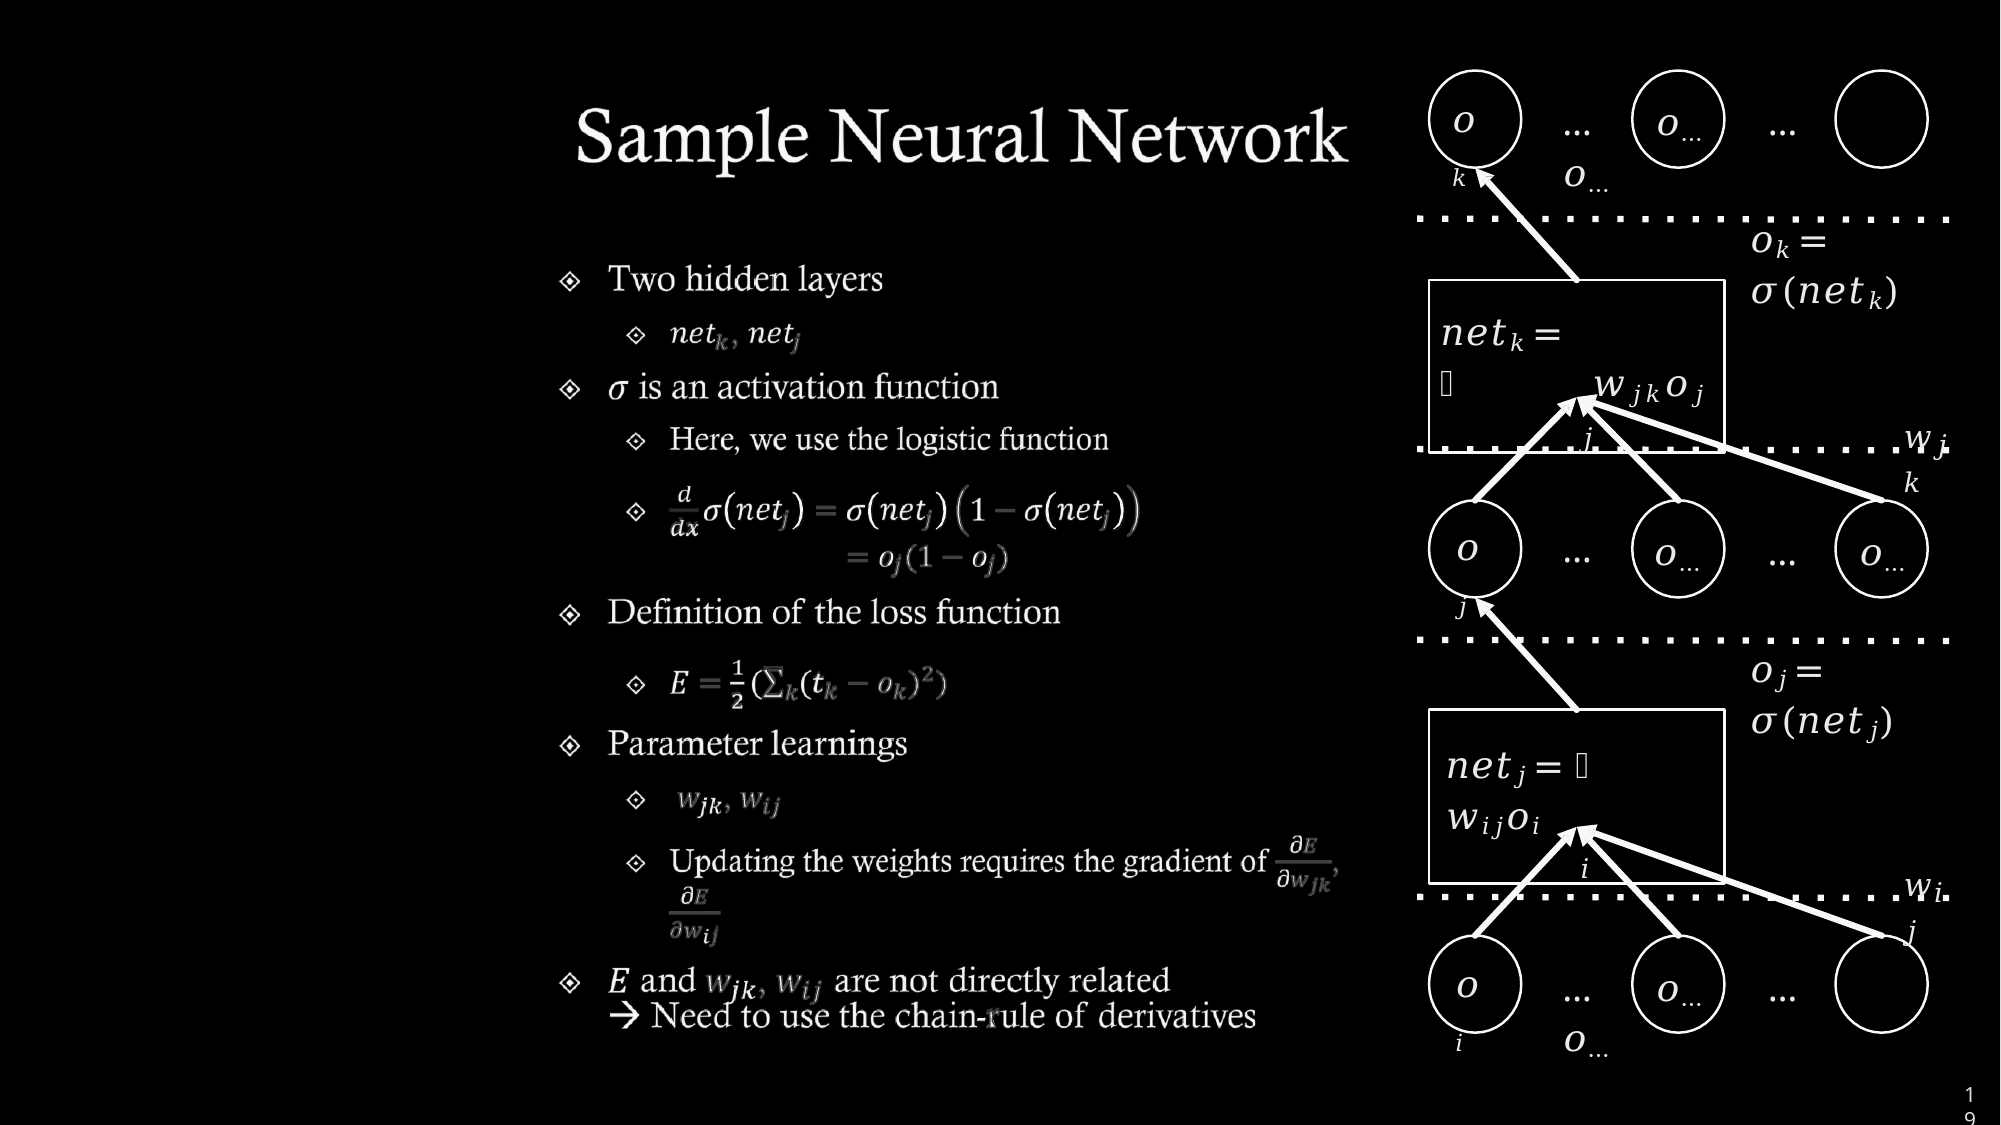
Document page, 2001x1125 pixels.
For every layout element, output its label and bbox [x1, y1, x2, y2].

text_box [552, 283, 1343, 1033]
text_box [1950, 1074, 2000, 1125]
text_box [1436, 70, 1522, 166]
title [510, 93, 1490, 283]
text_box [1417, 167, 1966, 1063]
text_box [1560, 70, 1928, 197]
